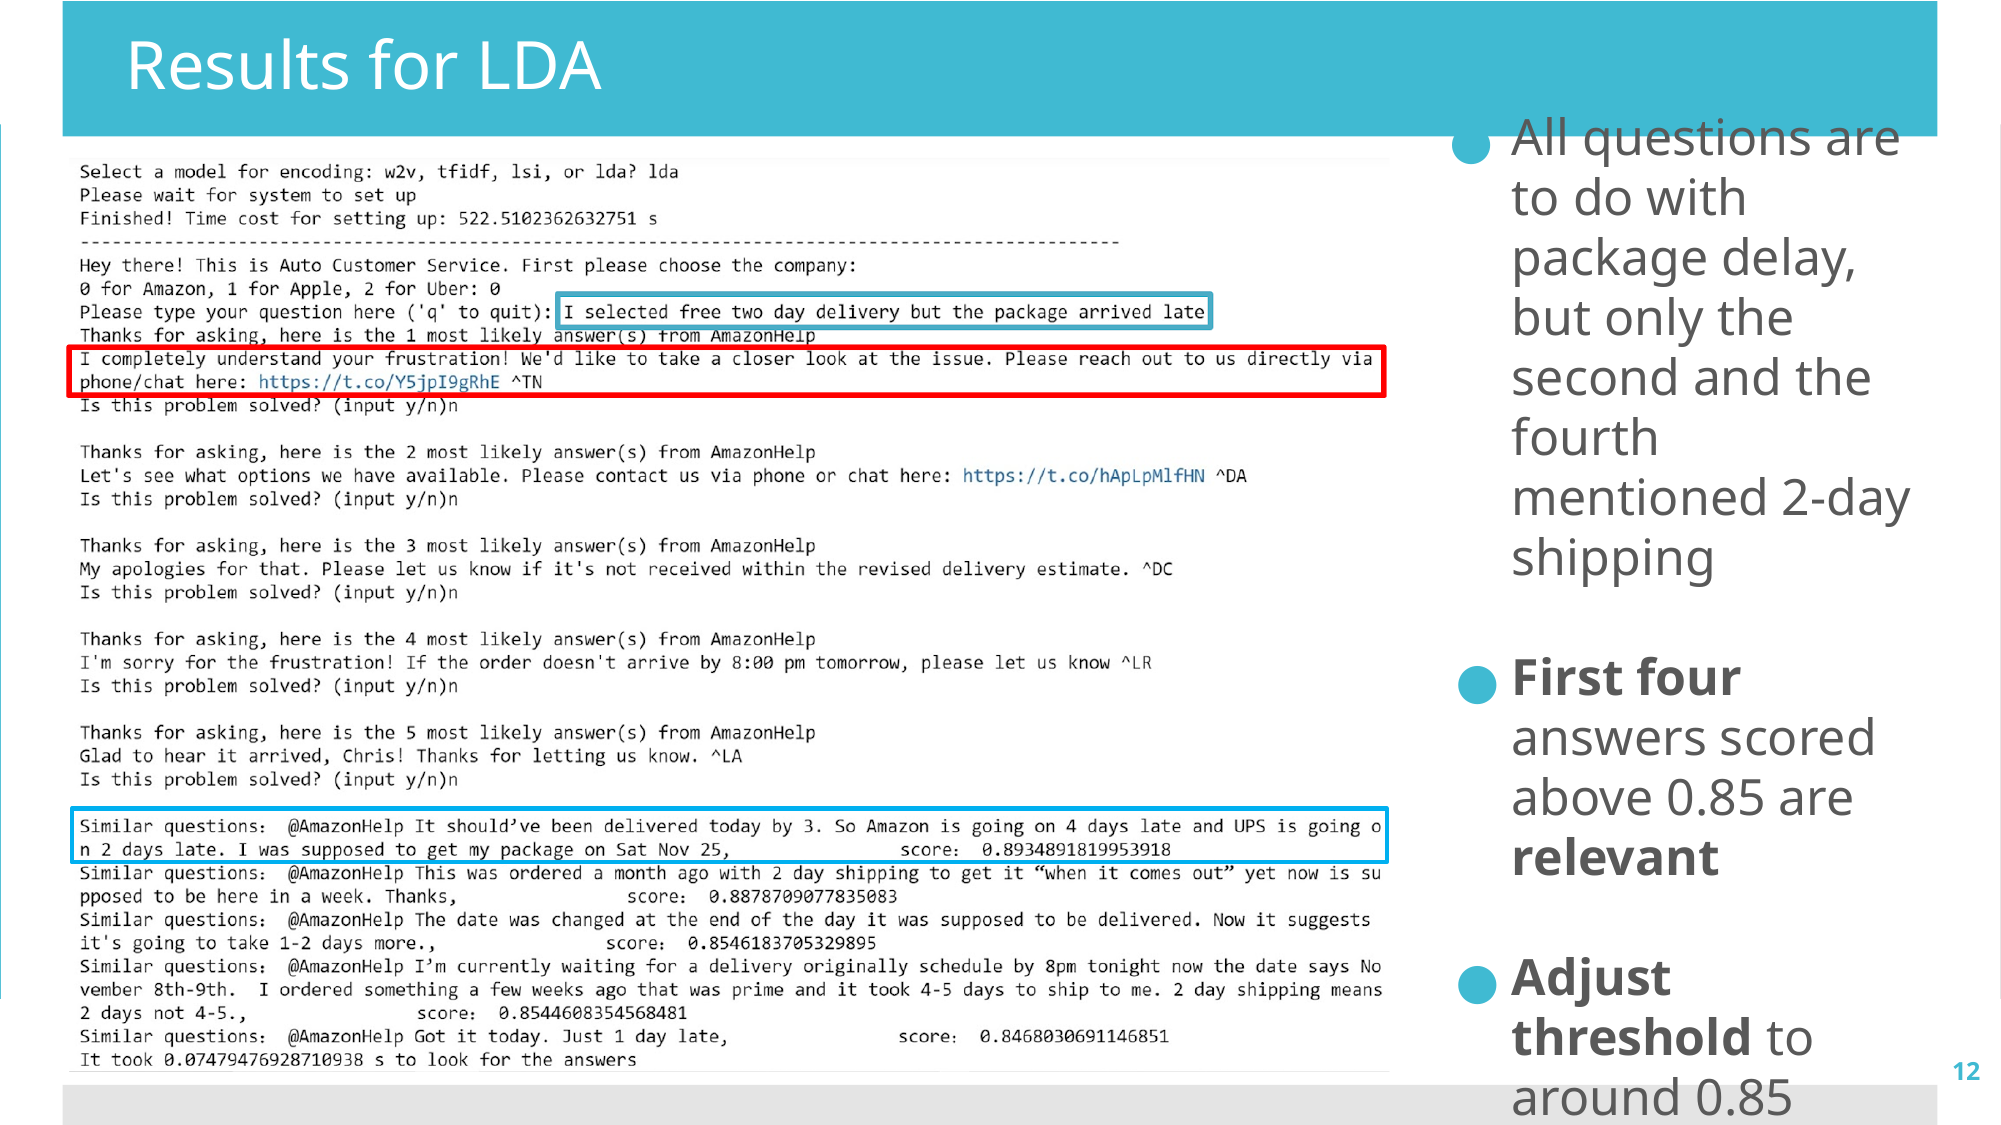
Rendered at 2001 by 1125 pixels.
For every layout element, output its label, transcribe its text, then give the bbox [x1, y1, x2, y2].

text_box Z [0, 53, 2000, 1125]
title Results for LDA [110, 0, 1901, 136]
list All questions are to do with package delay, but only the second and the fourth mentioned 2-day shipping First four answers scored above 0.85 are relevant Adjust threshold to around 0.85 [1421, 195, 1929, 1036]
text_box [62, 1, 1454, 137]
text_box [1488, 1, 1938, 137]
text_box [62, 1084, 1938, 1125]
picture [61, 151, 1395, 1072]
slide_number 12 [1905, 1042, 1996, 1103]
